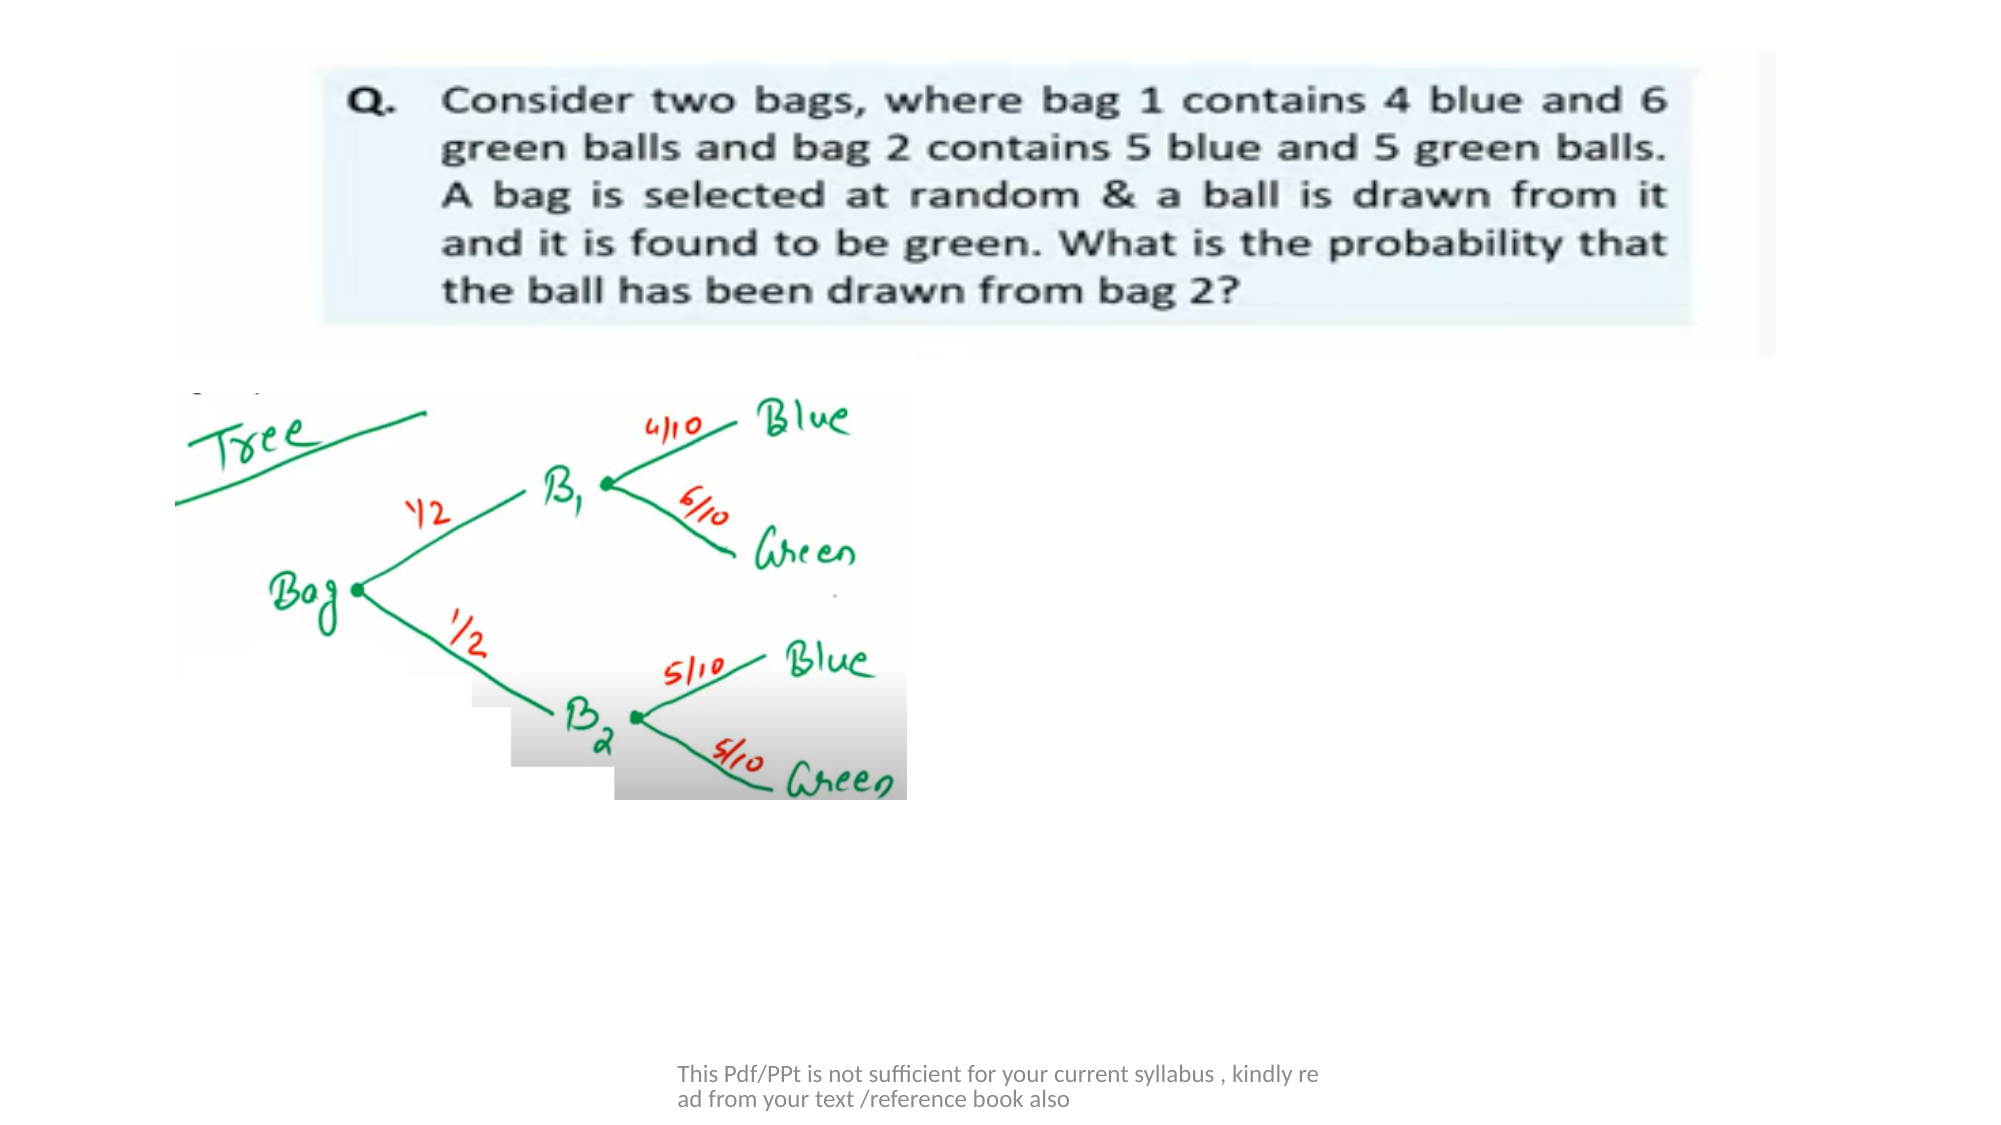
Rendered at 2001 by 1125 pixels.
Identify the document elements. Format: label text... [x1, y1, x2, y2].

footer This Pdf/PPt is not sufficient for your current syllabus , kindly read from your text /reference book also [662, 1042, 1338, 1103]
picture [175, 393, 907, 800]
picture [175, 50, 1775, 357]
